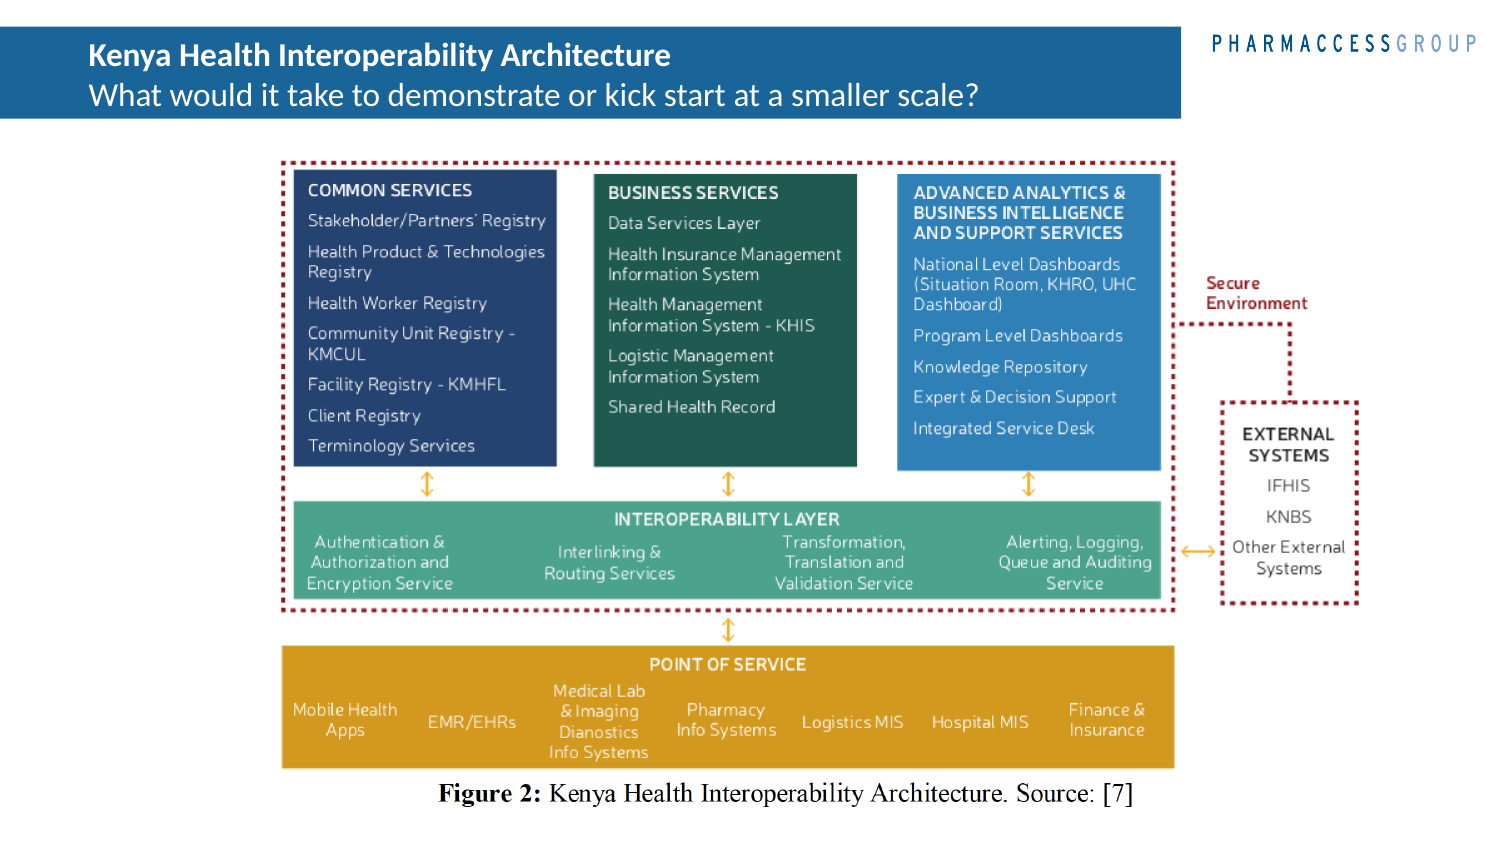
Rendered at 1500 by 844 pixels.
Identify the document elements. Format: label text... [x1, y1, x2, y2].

title Kenya Health Interoperability Architecture What would it take to demonstrate or kick start at a smaller scale? [0, 26, 1182, 119]
picture [251, 137, 1387, 830]
picture [1212, 34, 1478, 56]
